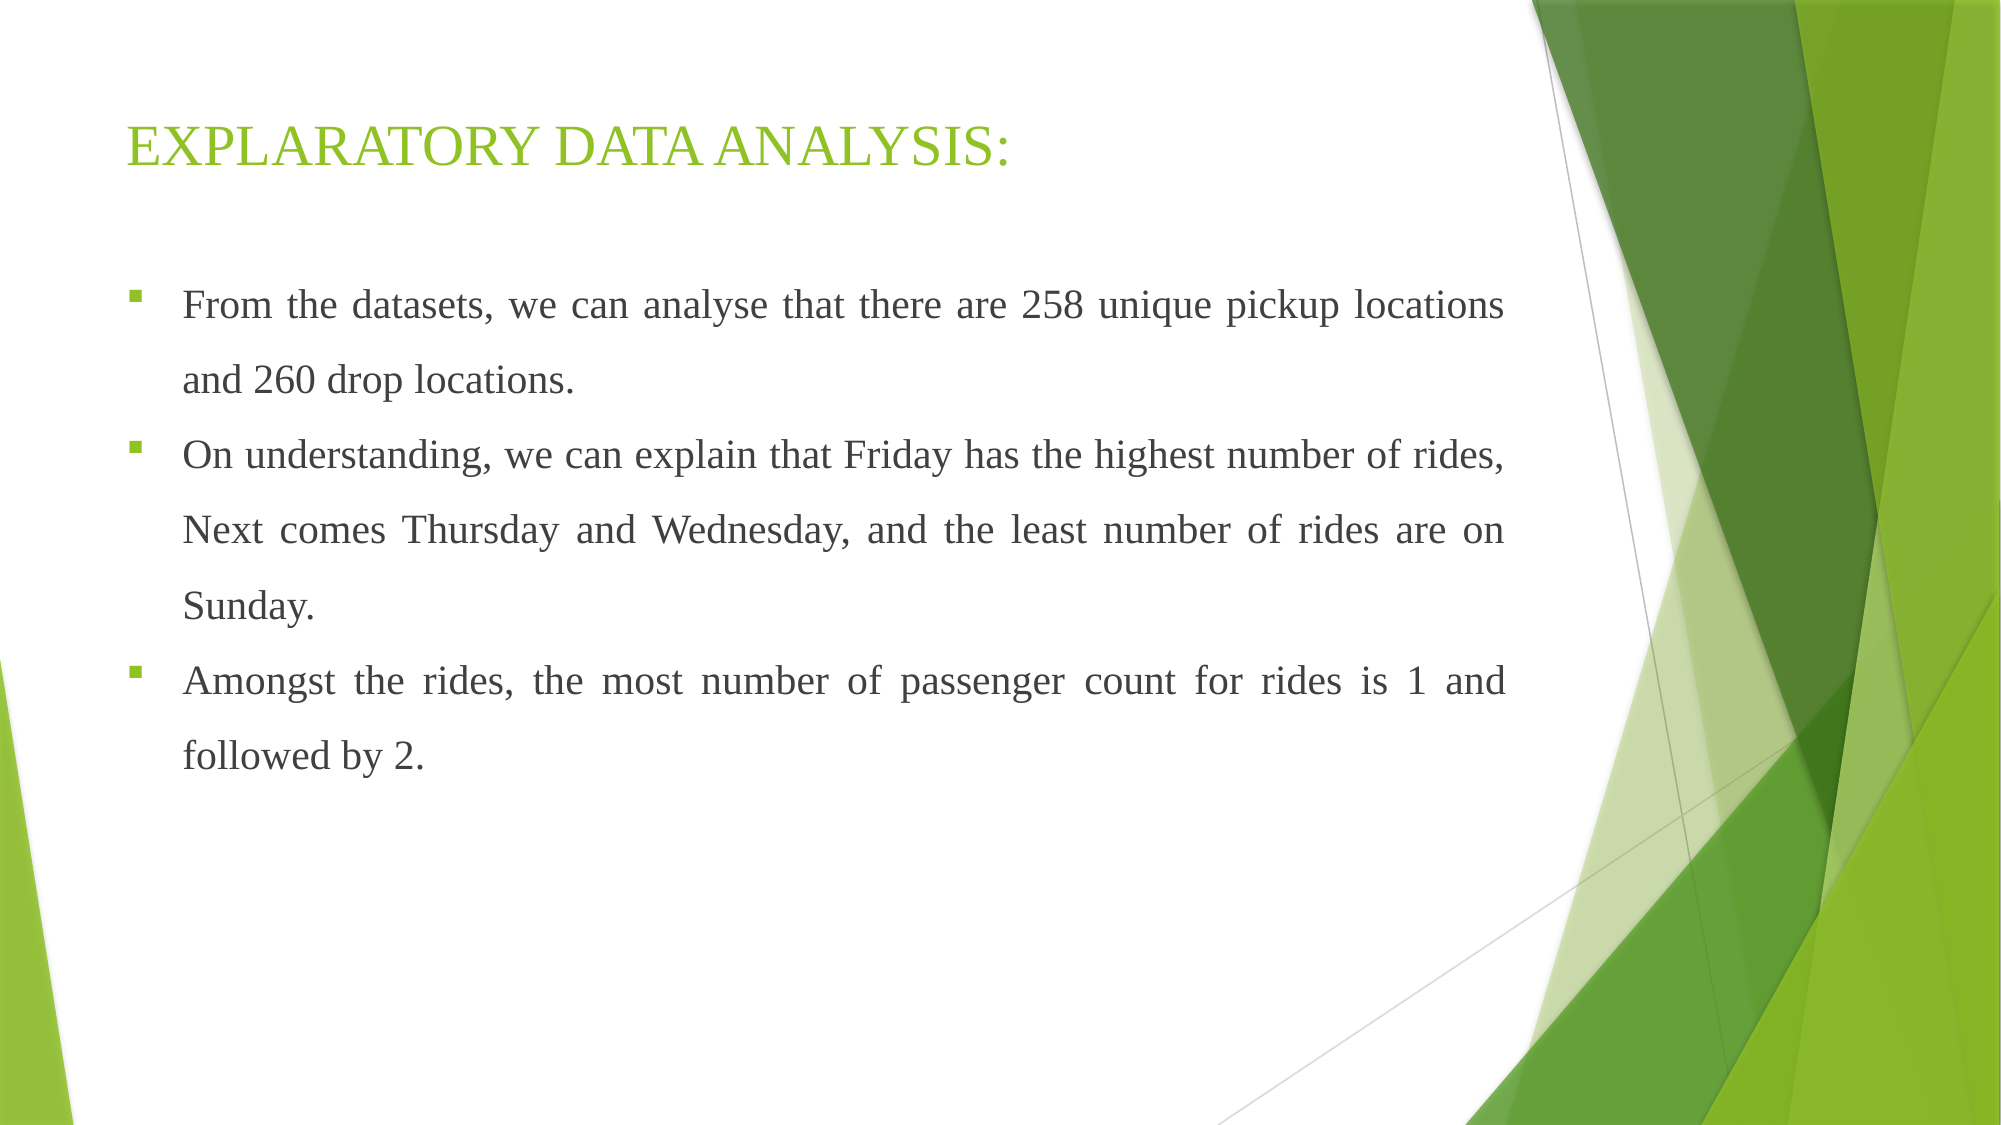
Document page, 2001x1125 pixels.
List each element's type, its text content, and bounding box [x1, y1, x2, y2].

list From the datasets, we can analyse that there are 258 unique pickup locations and 260 drop locations. On understanding, we can explain that Friday has the highest number of rides, Next comes Thursday and Wednesday, and the least number of rides are on Sunday. Amongst the rides, the most number of passenger count for rides is 1 and followed by 2. [111, 244, 1522, 881]
title EXPLARATORY DATA ANALYSIS: [111, 99, 1522, 244]
